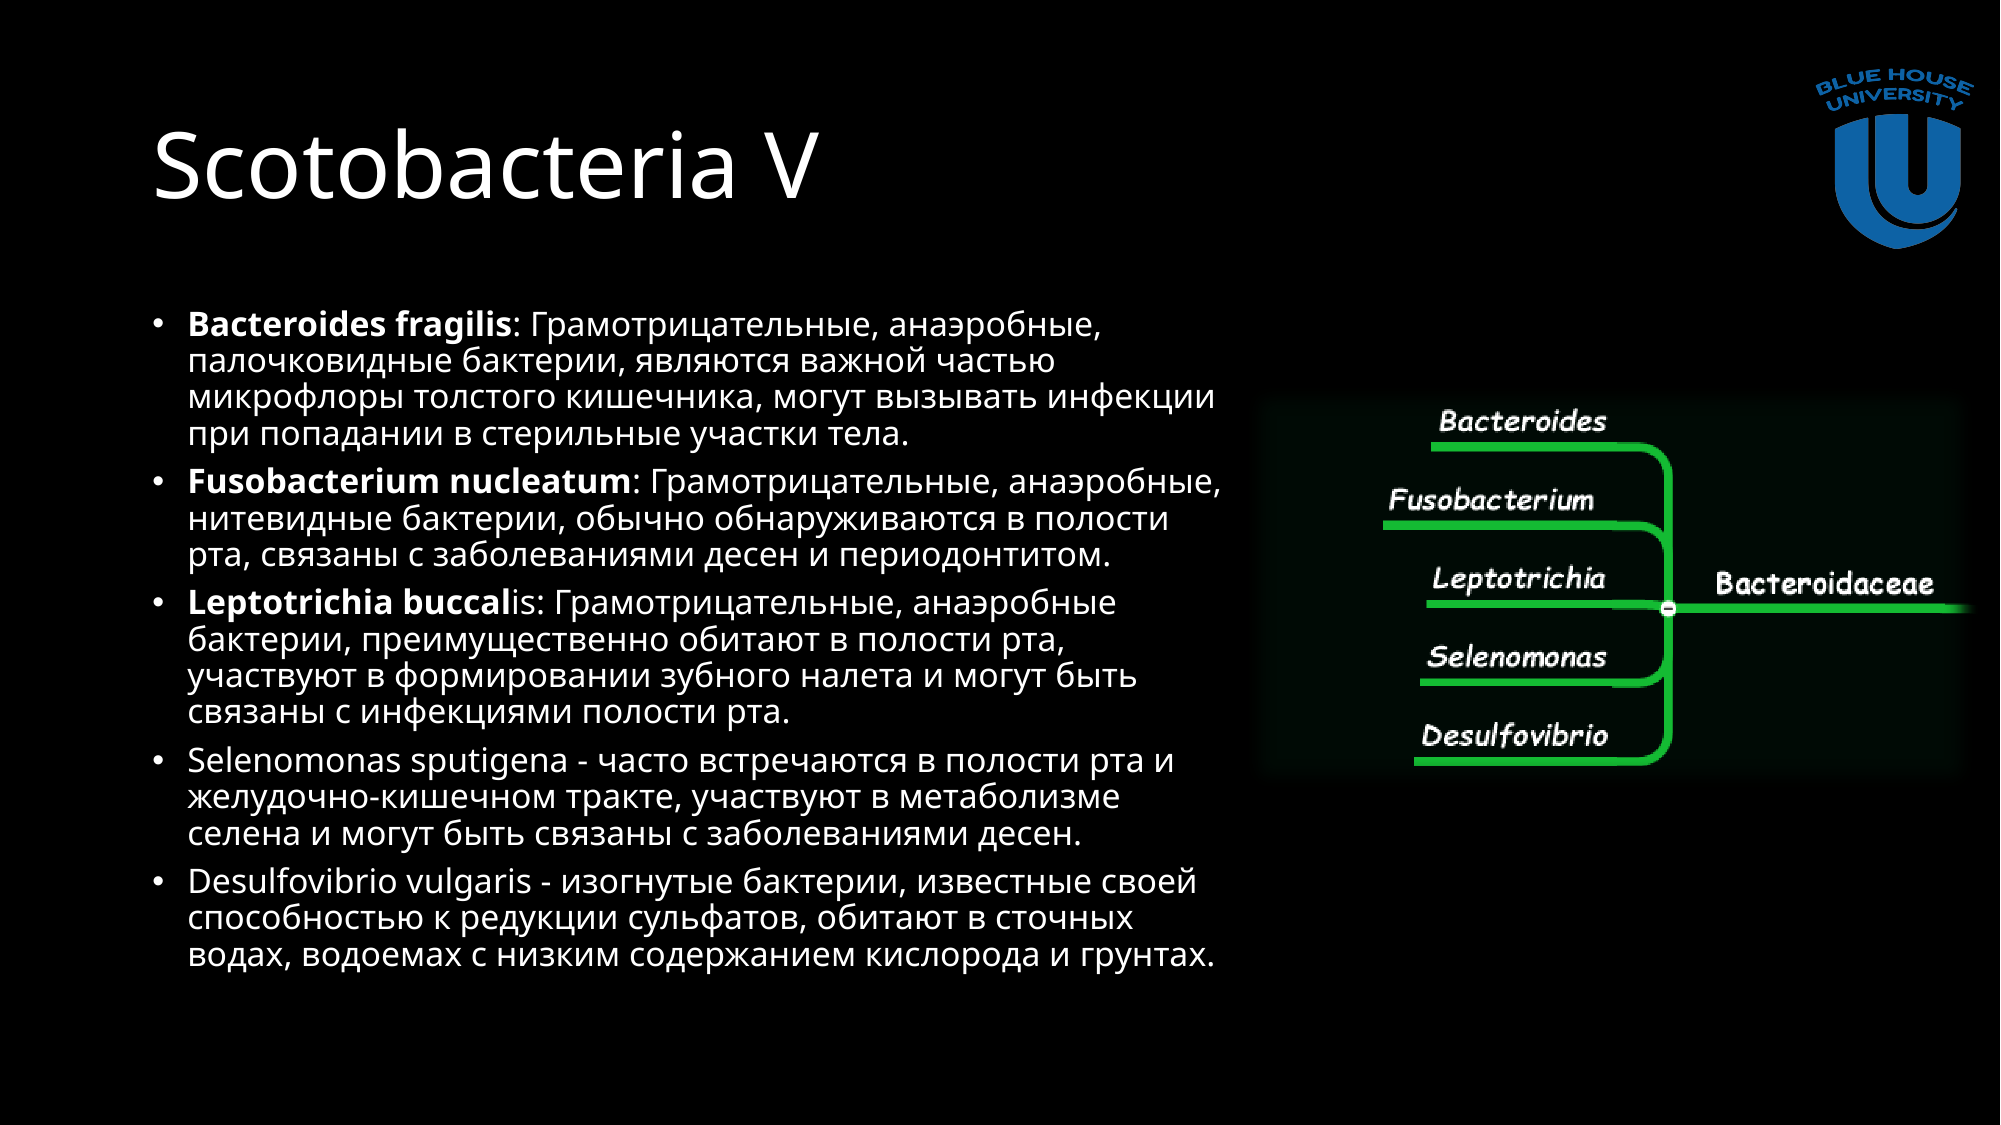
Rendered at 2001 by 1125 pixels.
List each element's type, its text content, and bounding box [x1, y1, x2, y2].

list Bacteroides fragilis: Грамотрицательные, анаэробные, палочковидные бактерии, являются важной частью микрофлоры толстого кишечника, могут вызывать инфекции при попадании в стерильные участки тела. Fusobacterium nucleatum: Грамотрицательные, анаэробные, нитевидные бактерии, обычно обнаруживаются в полости рта, связаны с заболеваниями десен и периодонтитом. Leptotrichia buccalis: Грамотрицательные, анаэробные бактерии, преимущественно обитают в полости рта, участвуют в формировании зубного налета и могут быть связаны с инфекциями полости рта. Selenomonas sputigena - часто встречаются в полости рта и желудочно-кишечном тракте, участвуют в метаболизме селена и могут быть связаны с заболеваниями десен. Desulfovibrio vulgaris - изогнутые бактерии, известные своей способностью к редукции сульфатов, обитают в сточных водах, водоемах с низким содержанием кислорода и грунтах. [137, 299, 1253, 1045]
title Scotobacteria V [137, 59, 1863, 278]
picture [1863, 60, 2000, 249]
picture [1241, 380, 1979, 794]
